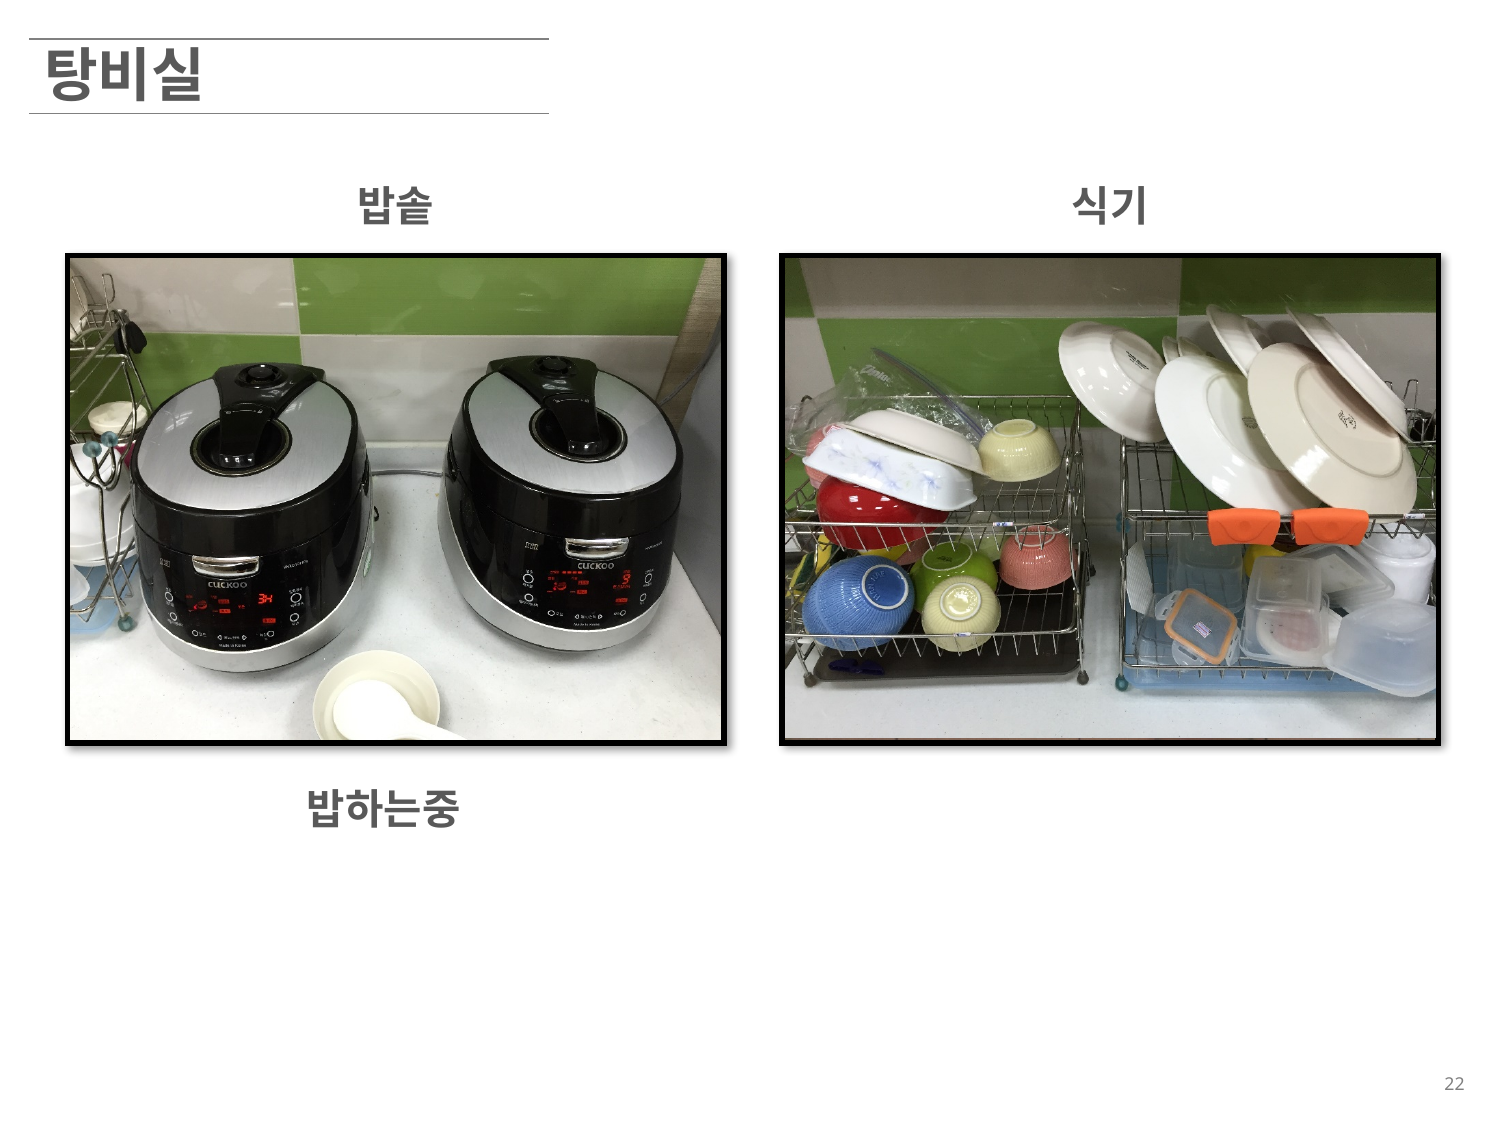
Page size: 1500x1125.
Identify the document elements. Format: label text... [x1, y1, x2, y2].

picture [785, 258, 1436, 740]
text_box 탕비실 [29, 30, 703, 116]
picture [70, 258, 721, 740]
text_box 식기 [980, 172, 1241, 238]
text_box 밥하는중 [183, 775, 585, 840]
text_box 밥솥 [194, 171, 597, 237]
